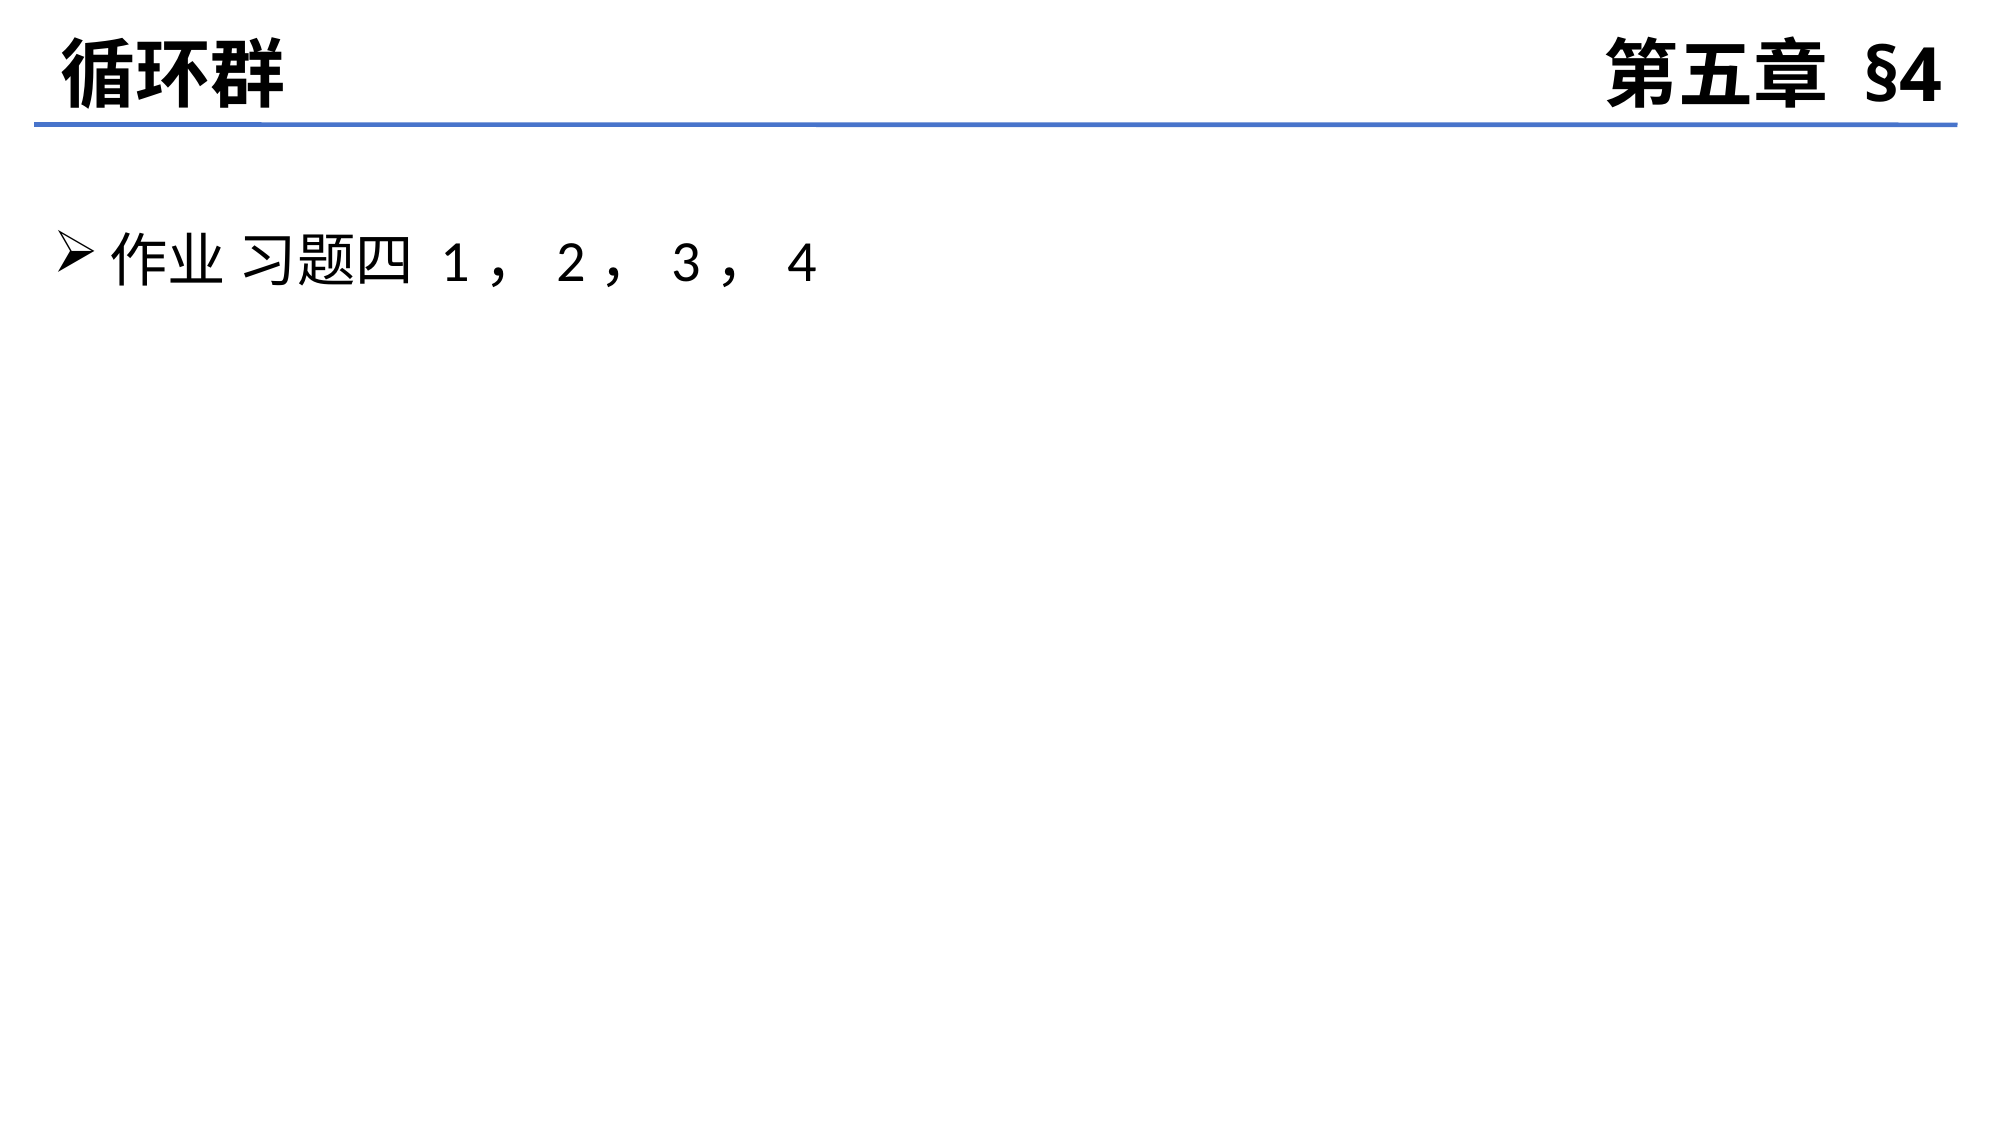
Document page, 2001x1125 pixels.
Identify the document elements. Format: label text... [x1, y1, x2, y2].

text_box 作业 习题四 1，2，3，4 [38, 181, 1958, 1059]
text_box 循环群 [46, 18, 662, 124]
text_box 第五章 §4 [1576, 19, 1958, 124]
